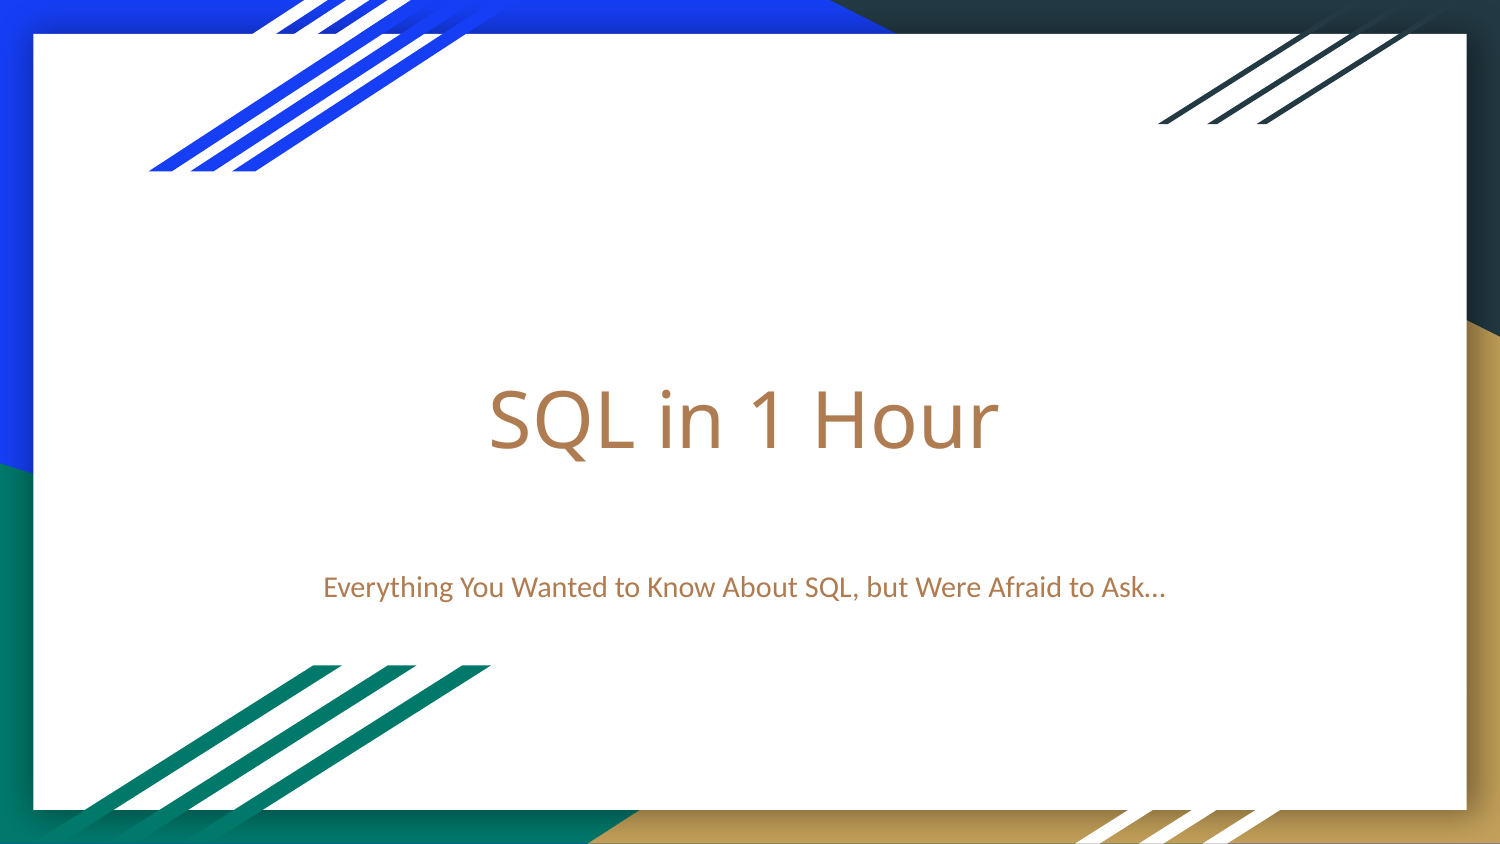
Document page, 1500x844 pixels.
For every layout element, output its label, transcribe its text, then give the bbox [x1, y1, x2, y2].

title SQL in 1 Hour [304, 298, 1185, 537]
subtitle Everything You Wanted to Know About SQL, but Were Afraid to Ask… [304, 559, 1185, 646]
